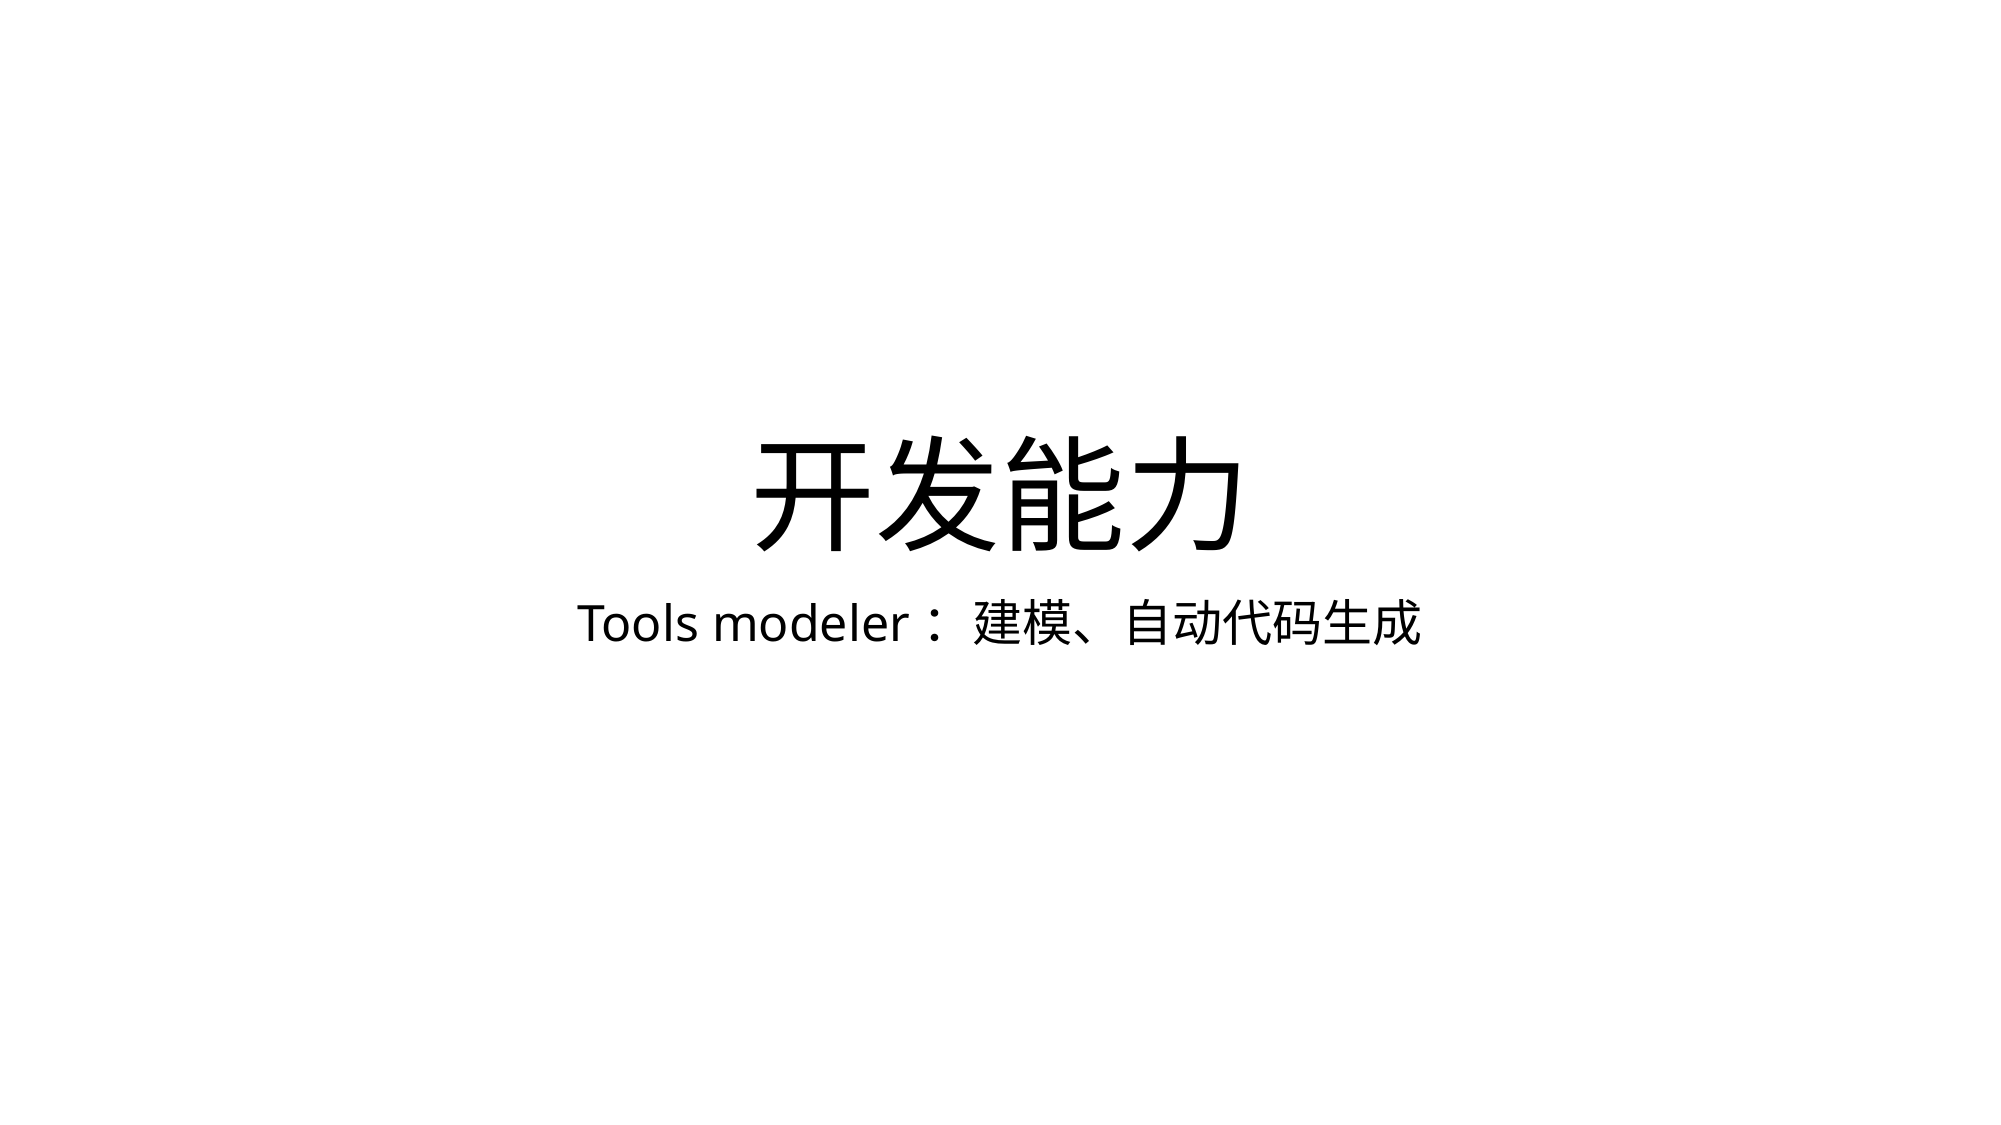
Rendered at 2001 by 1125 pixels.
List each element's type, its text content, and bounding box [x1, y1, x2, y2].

subtitle Tools modeler：建模、自动代码生成 [249, 590, 1750, 863]
title 开发能力 [249, 184, 1750, 576]
